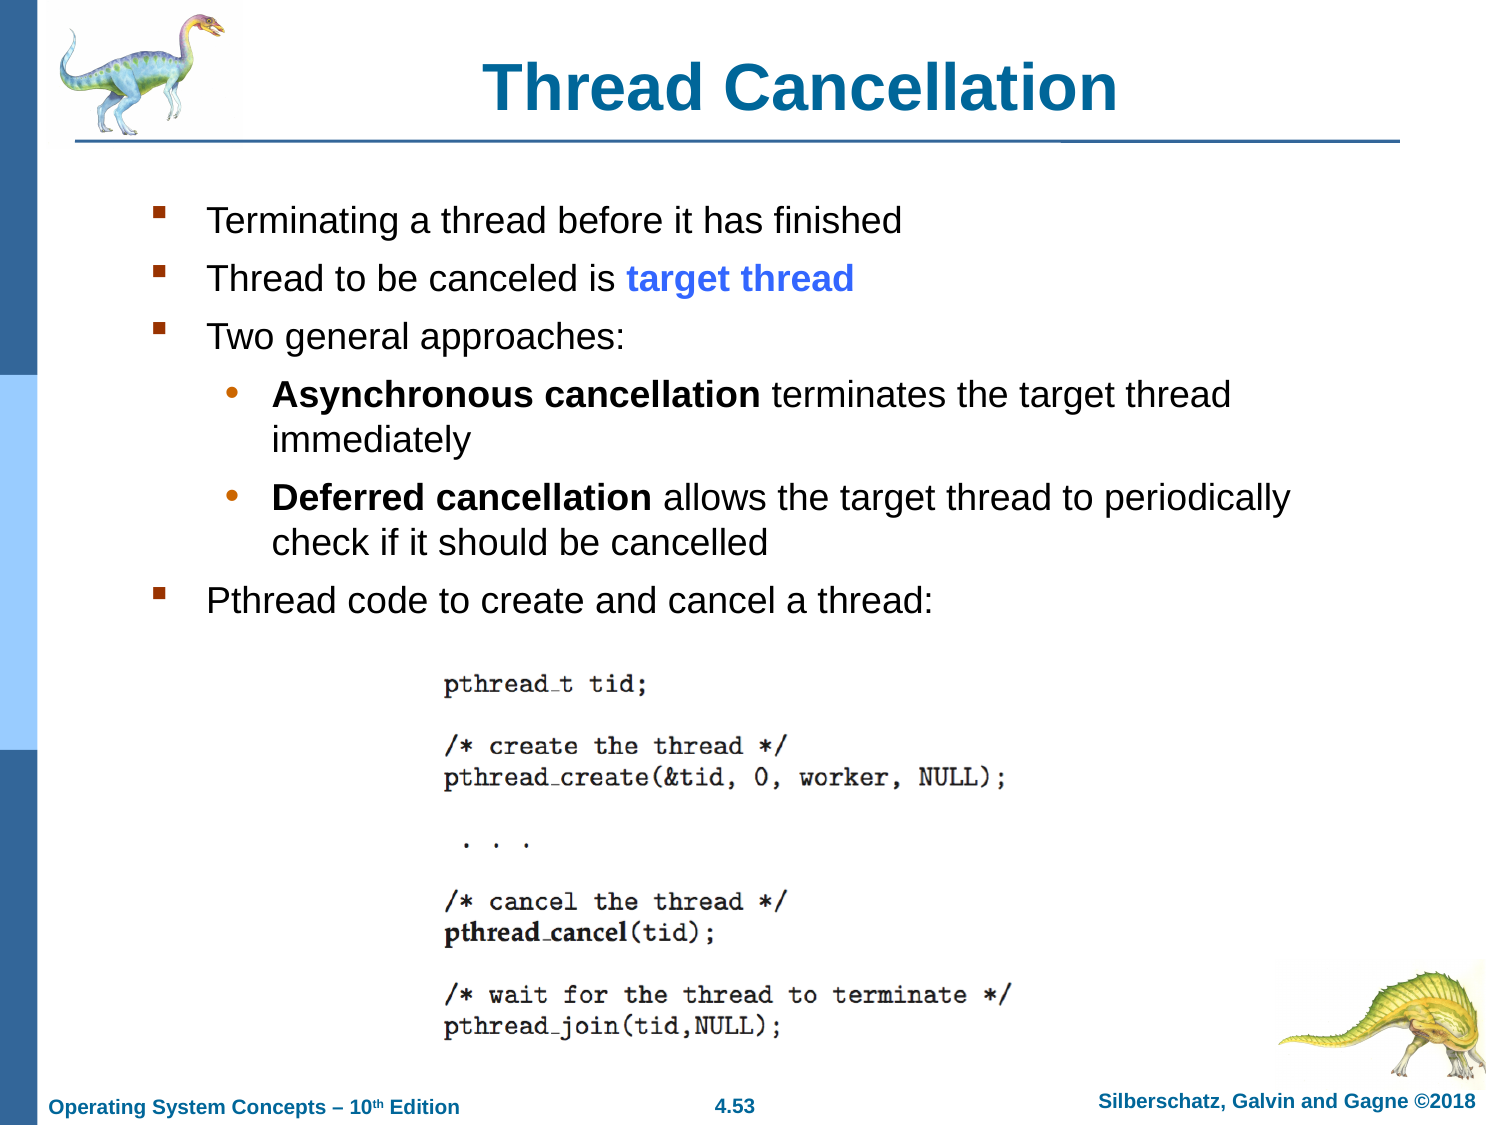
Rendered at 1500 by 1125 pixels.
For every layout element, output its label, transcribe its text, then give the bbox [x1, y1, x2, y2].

list Terminating a thread before it has finished Thread to be canceled is target thread Two general approaches: Asynchronous cancellation terminates the target thread immediately Deferred cancellation allows the target thread to periodically check if it should be cancelled Pthread code to create and cancel a thread: [134, 188, 1394, 915]
picture [46, 0, 243, 149]
picture [421, 659, 1070, 1058]
picture [1275, 959, 1486, 1090]
title Thread Cancellation [177, 37, 1425, 132]
